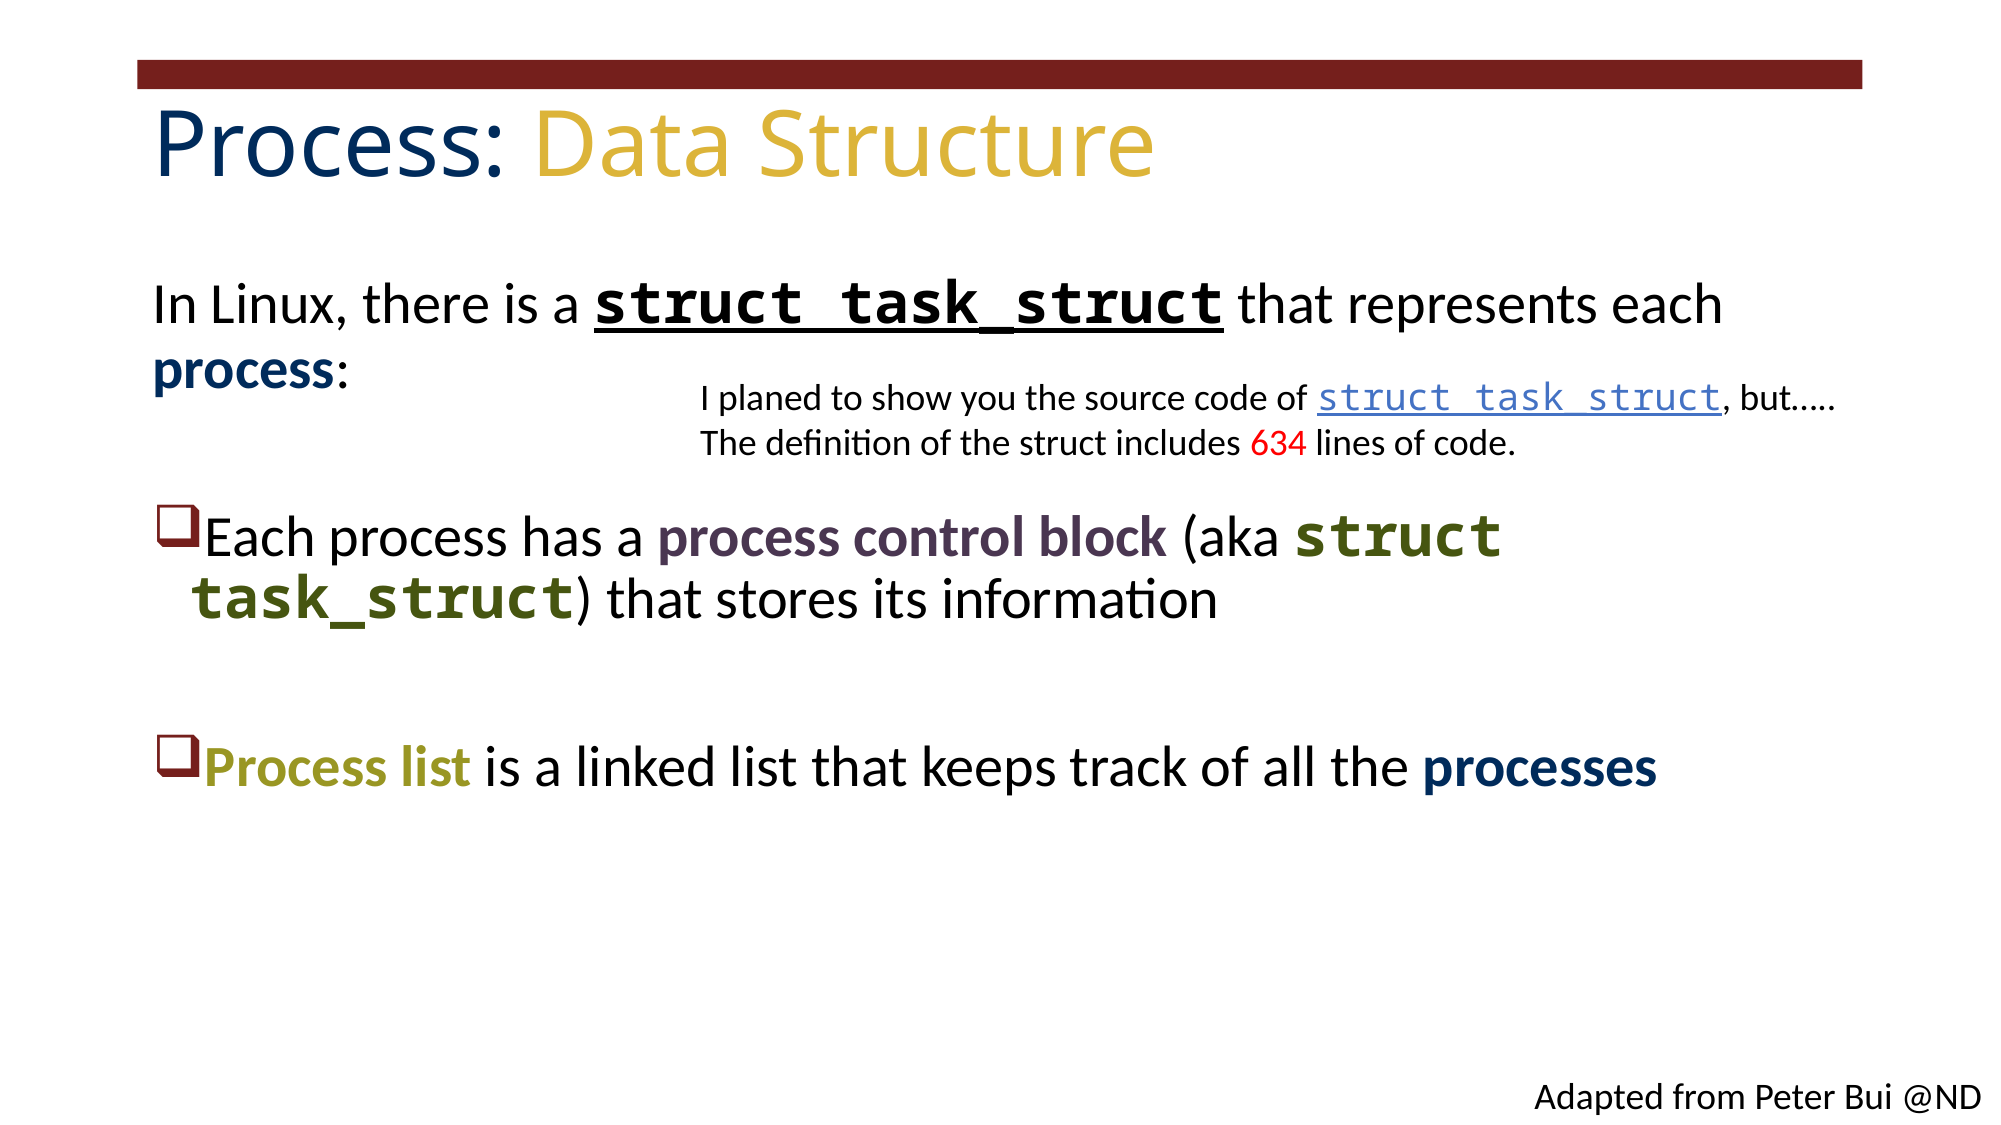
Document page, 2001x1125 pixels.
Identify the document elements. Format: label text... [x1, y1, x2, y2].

title Process: Data Structure [137, 59, 1863, 233]
text_box I planed to show you the source code of struct task_struct, but….. The definition of the struct includes 634 lines of code. [685, 365, 1852, 471]
list In Linux, there is a struct task_struct that represents each process: Each process has a process control block (aka struct task_struct) that stores its information Process list is a linked list that keeps track of all the processes [137, 251, 1863, 1103]
text_box Adapted from Peter Bui @ND [1519, 1064, 1998, 1125]
